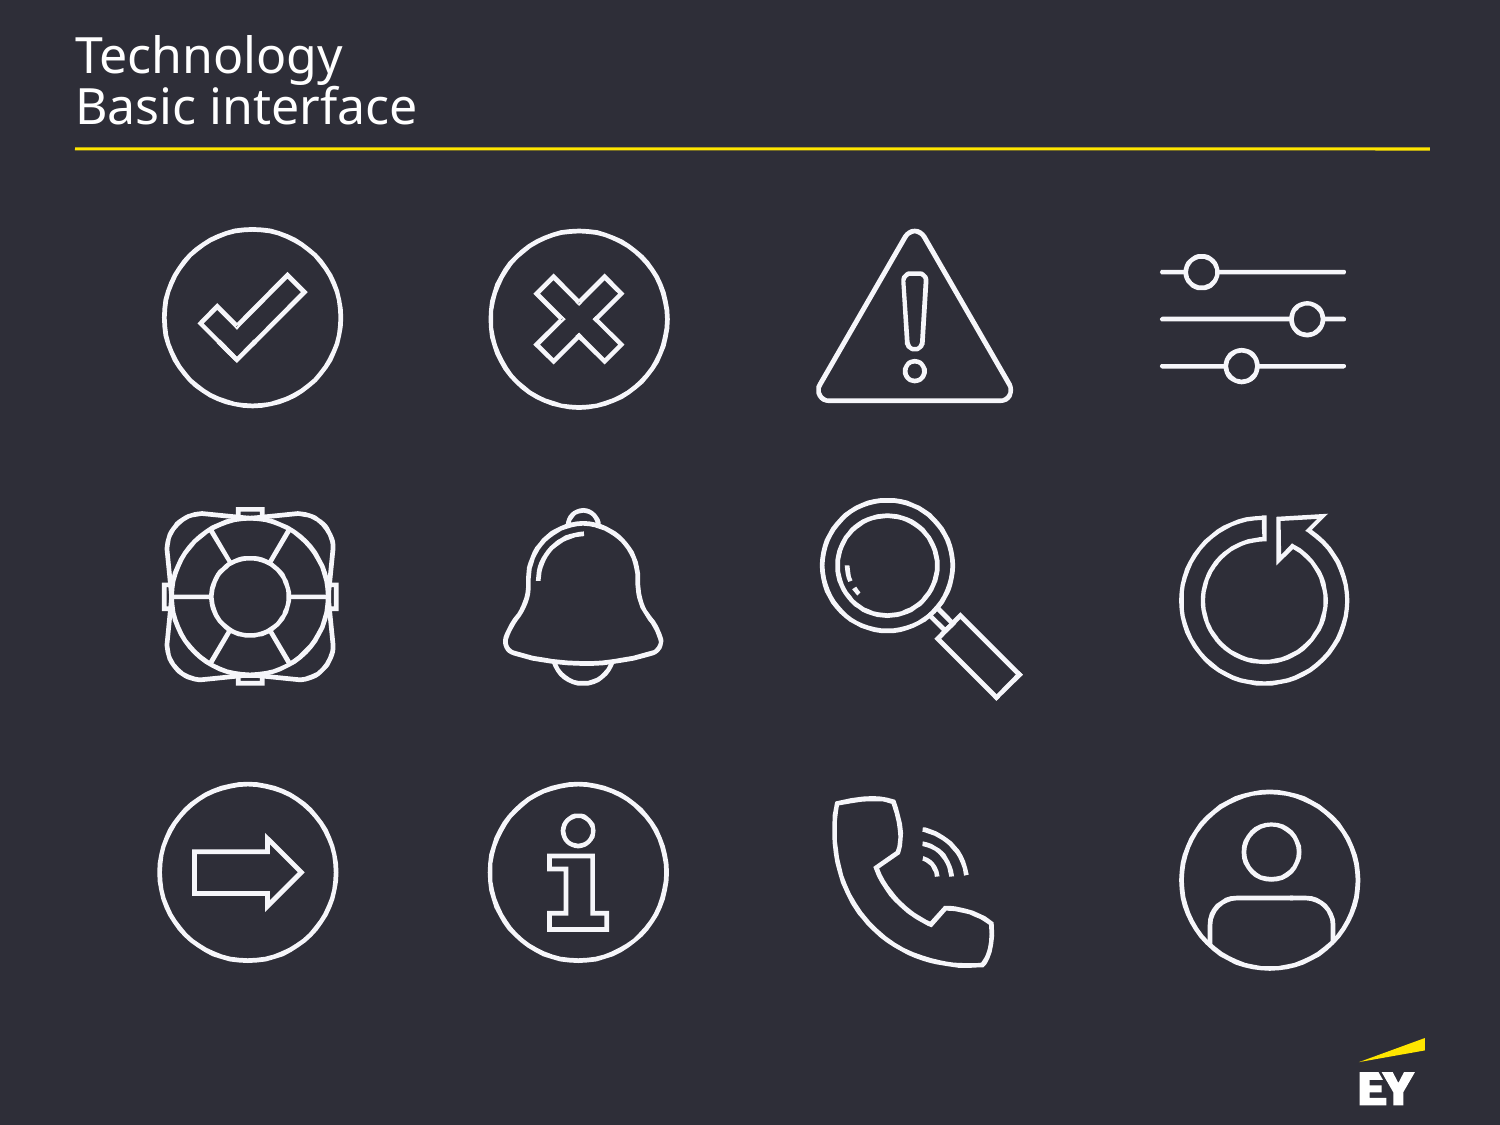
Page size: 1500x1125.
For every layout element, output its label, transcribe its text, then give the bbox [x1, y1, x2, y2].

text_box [156, 781, 339, 964]
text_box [1178, 789, 1361, 972]
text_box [161, 226, 344, 409]
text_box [831, 795, 995, 969]
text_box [819, 497, 1024, 702]
title Technology Basic interface [75, 33, 1425, 131]
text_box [816, 228, 1014, 404]
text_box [488, 228, 671, 411]
text_box [1179, 513, 1350, 686]
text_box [1159, 253, 1347, 385]
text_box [502, 507, 664, 686]
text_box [161, 506, 339, 686]
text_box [487, 781, 670, 964]
